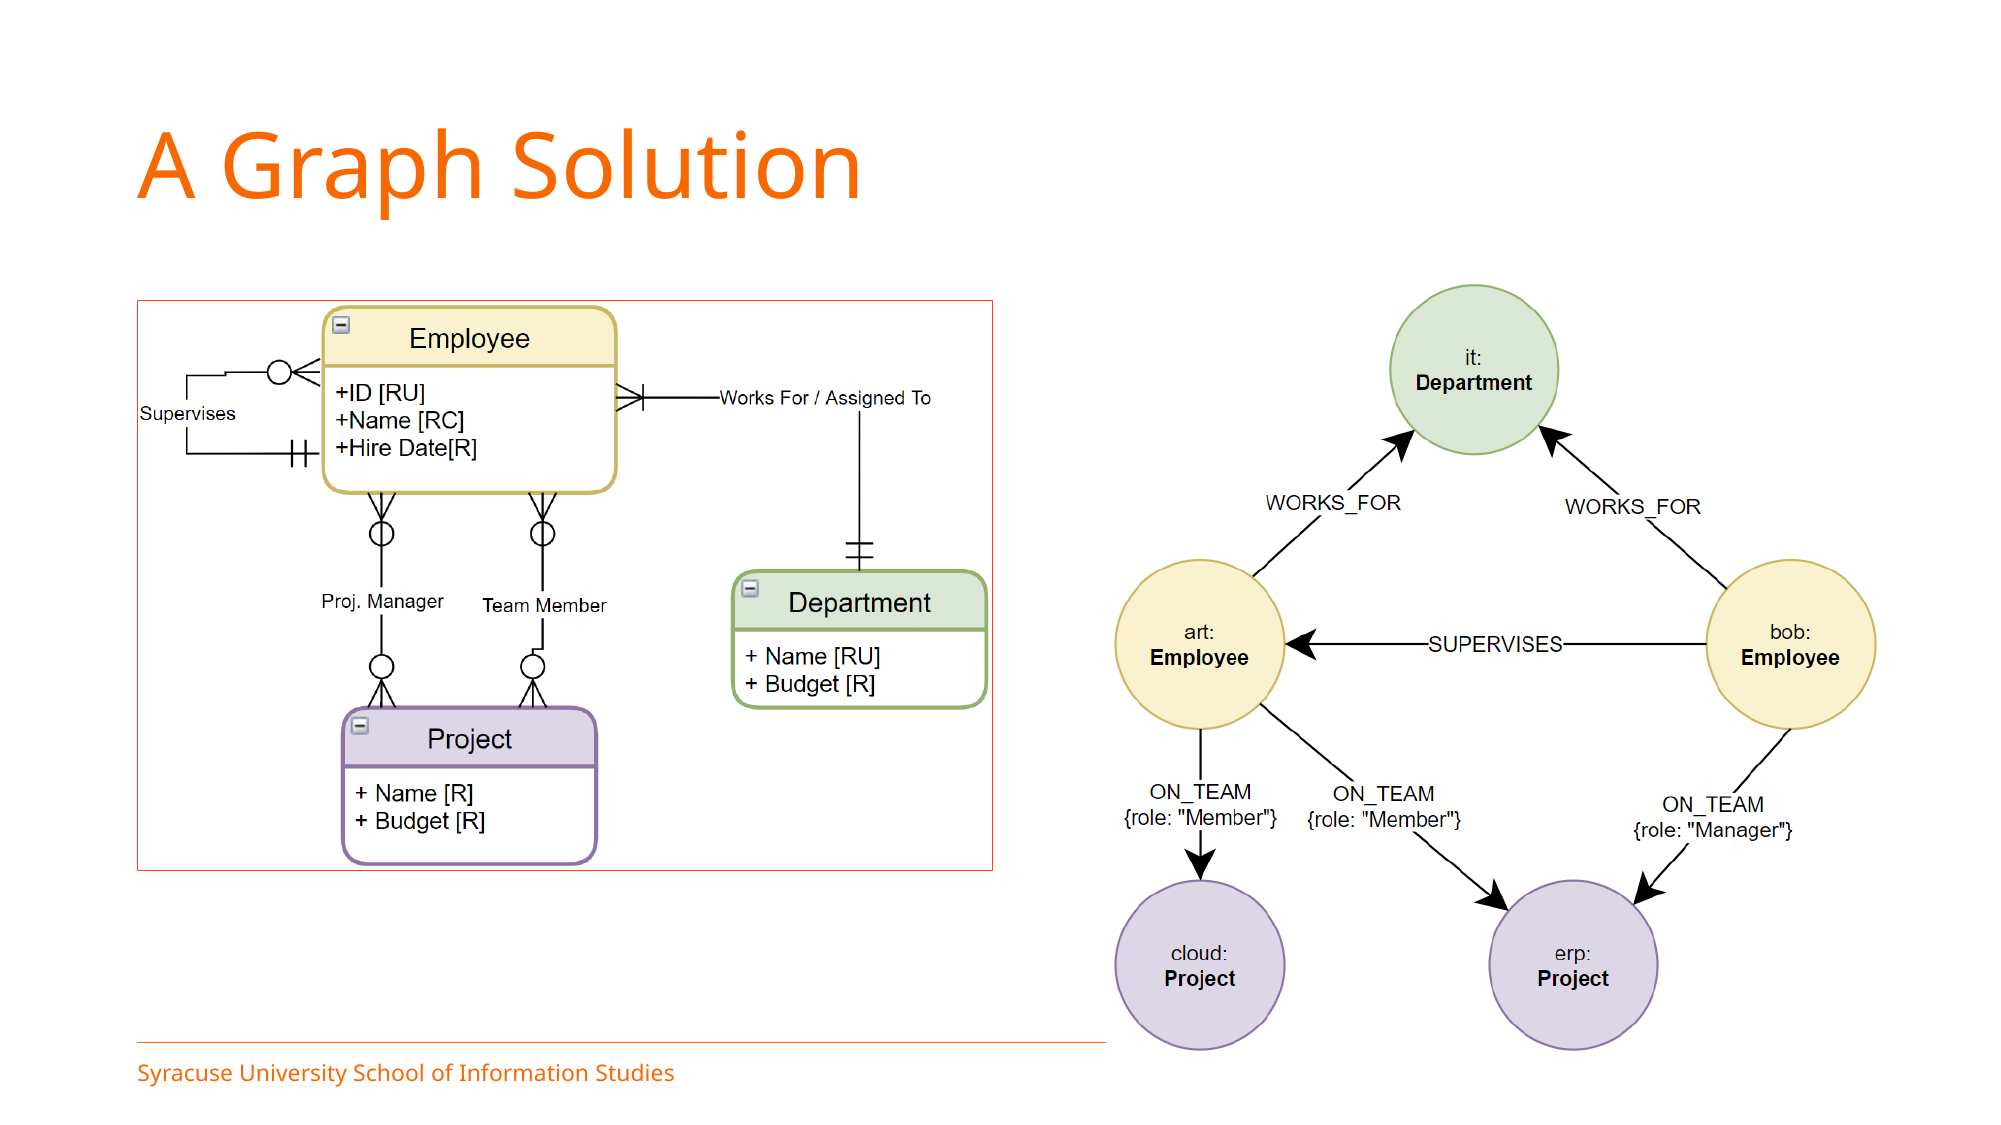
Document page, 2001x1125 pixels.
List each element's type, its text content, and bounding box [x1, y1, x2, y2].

title A Graph Solution [137, 59, 1863, 278]
picture [137, 300, 993, 871]
picture [1106, 277, 1879, 1057]
